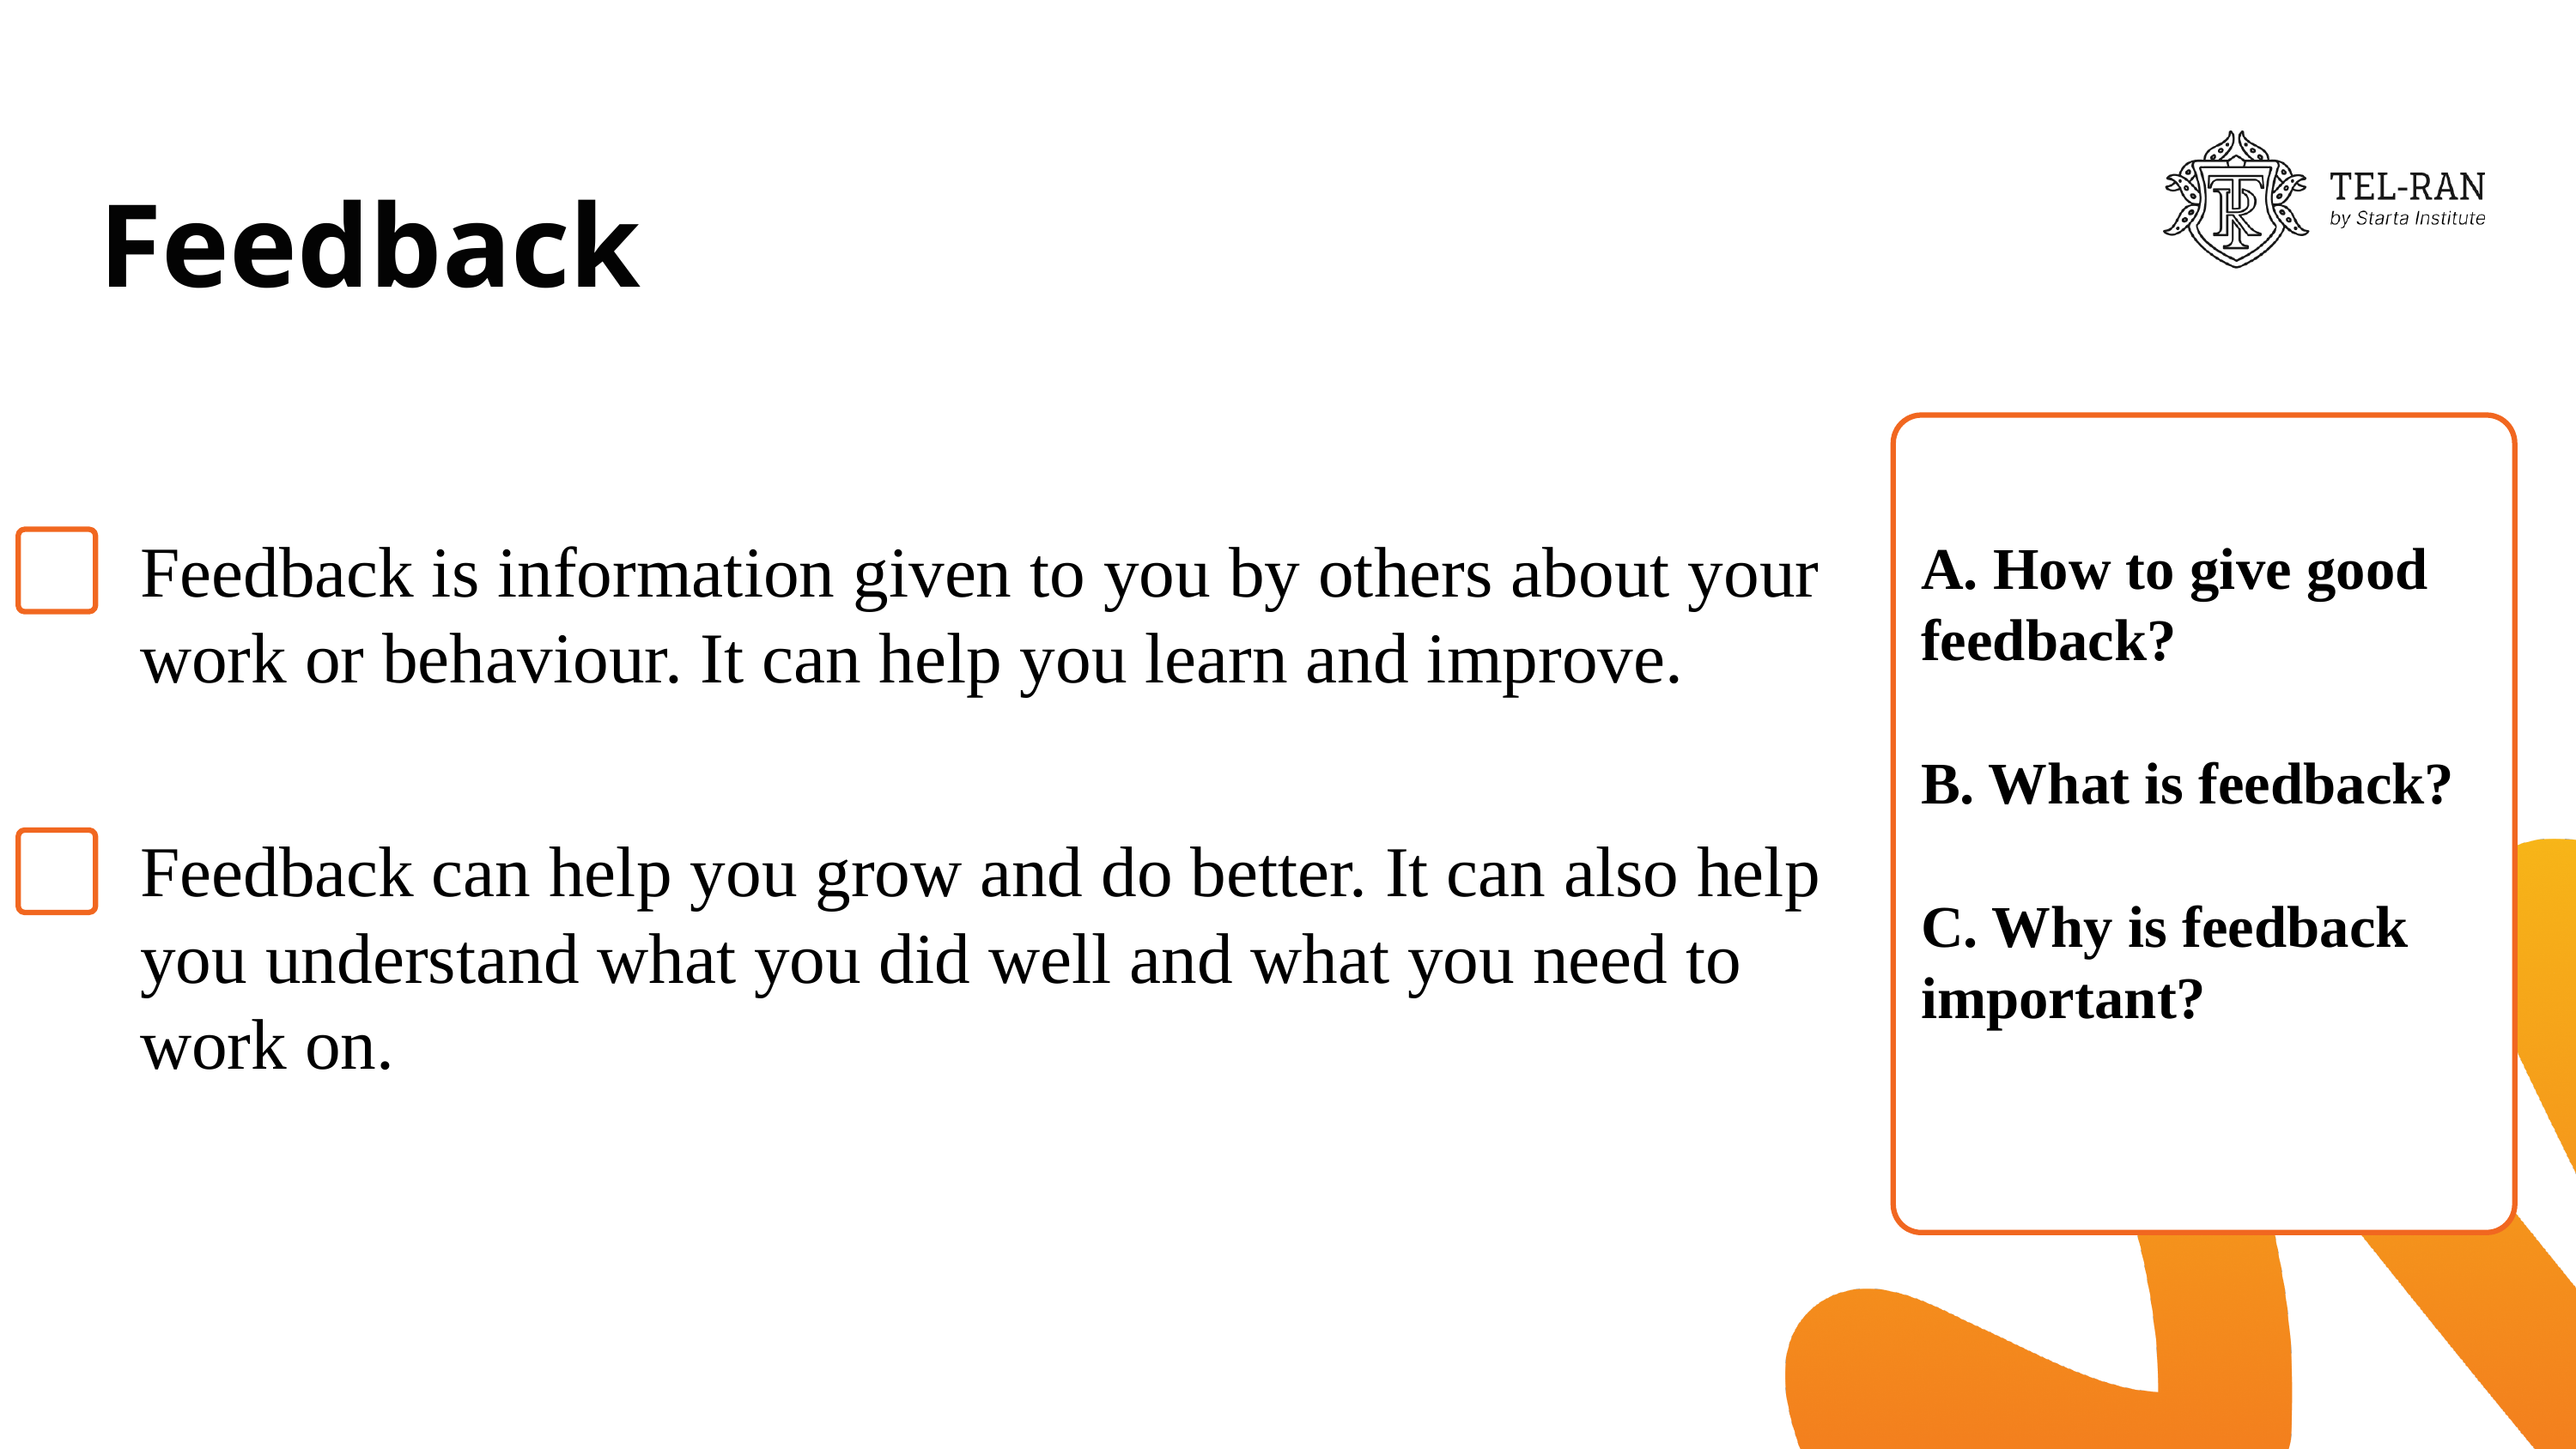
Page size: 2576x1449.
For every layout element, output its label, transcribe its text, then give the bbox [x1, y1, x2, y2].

text_box [1893, 415, 2515, 745]
picture [2163, 130, 2485, 269]
text_box A. How to give good feedback? B. What is feedback? C. Why is feedback important? [1921, 530, 2488, 745]
text_box [18, 829, 96, 912]
text_box Feedback is information given to you by others about your work or behaviour. It can help you learn and improve. Feedback can help you grow and do better. It can also help you understand what you did well and what you need to work on. [140, 524, 1849, 1083]
text_box [18, 529, 96, 612]
text_box Feedback [99, 173, 2113, 311]
picture [1620, 746, 2576, 1449]
